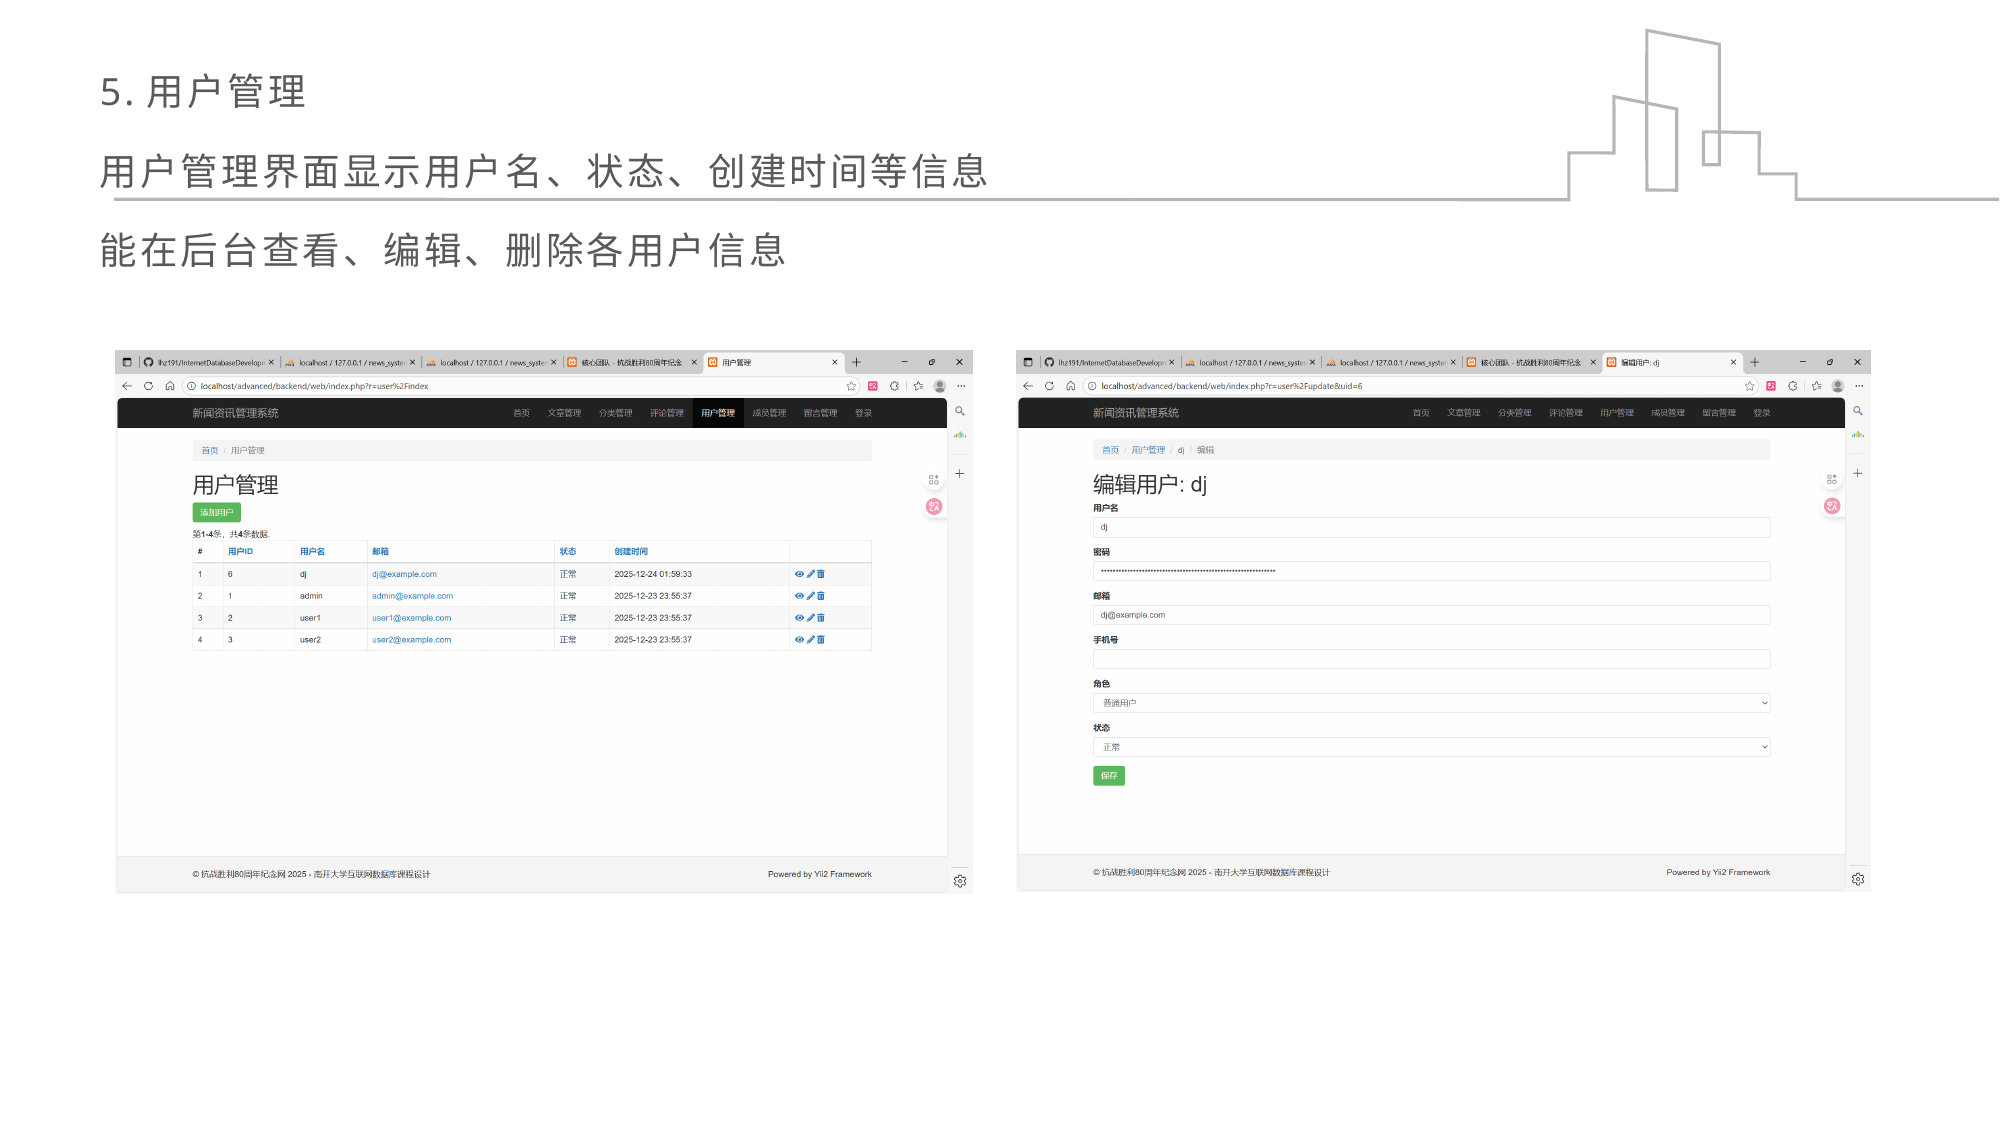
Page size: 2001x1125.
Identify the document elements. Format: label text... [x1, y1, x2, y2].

text_box 5.用户管理 用户管理界面显示用户名、状态、创建时间等信息 能在后台查看、编辑、删除各用户信息 [85, 47, 1885, 828]
picture [1016, 350, 1871, 892]
picture [115, 350, 973, 894]
